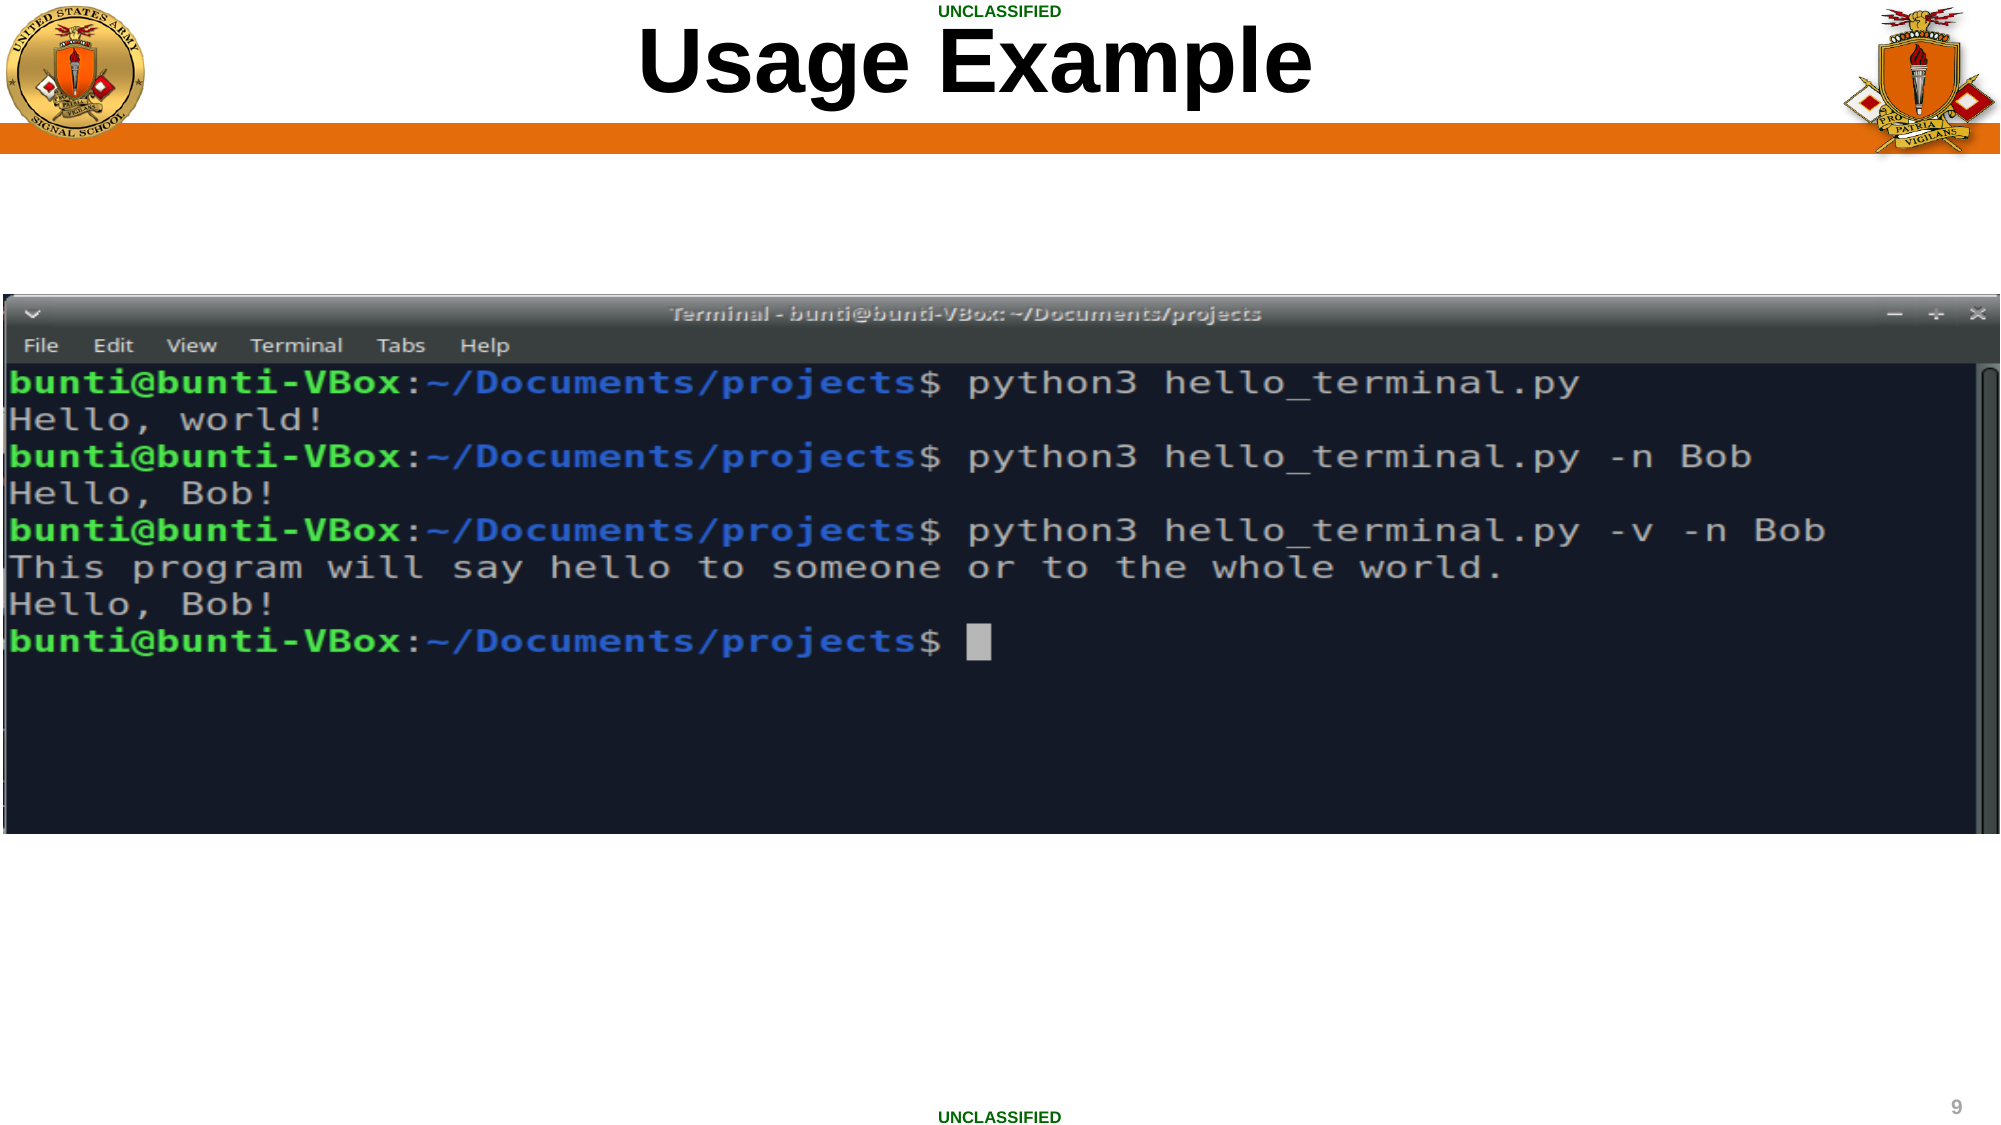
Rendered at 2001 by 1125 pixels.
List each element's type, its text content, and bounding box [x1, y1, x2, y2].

picture [1805, 0, 2001, 169]
picture [3, 294, 2000, 834]
picture [0, 0, 150, 144]
text_box Usage Example [393, 0, 1559, 148]
